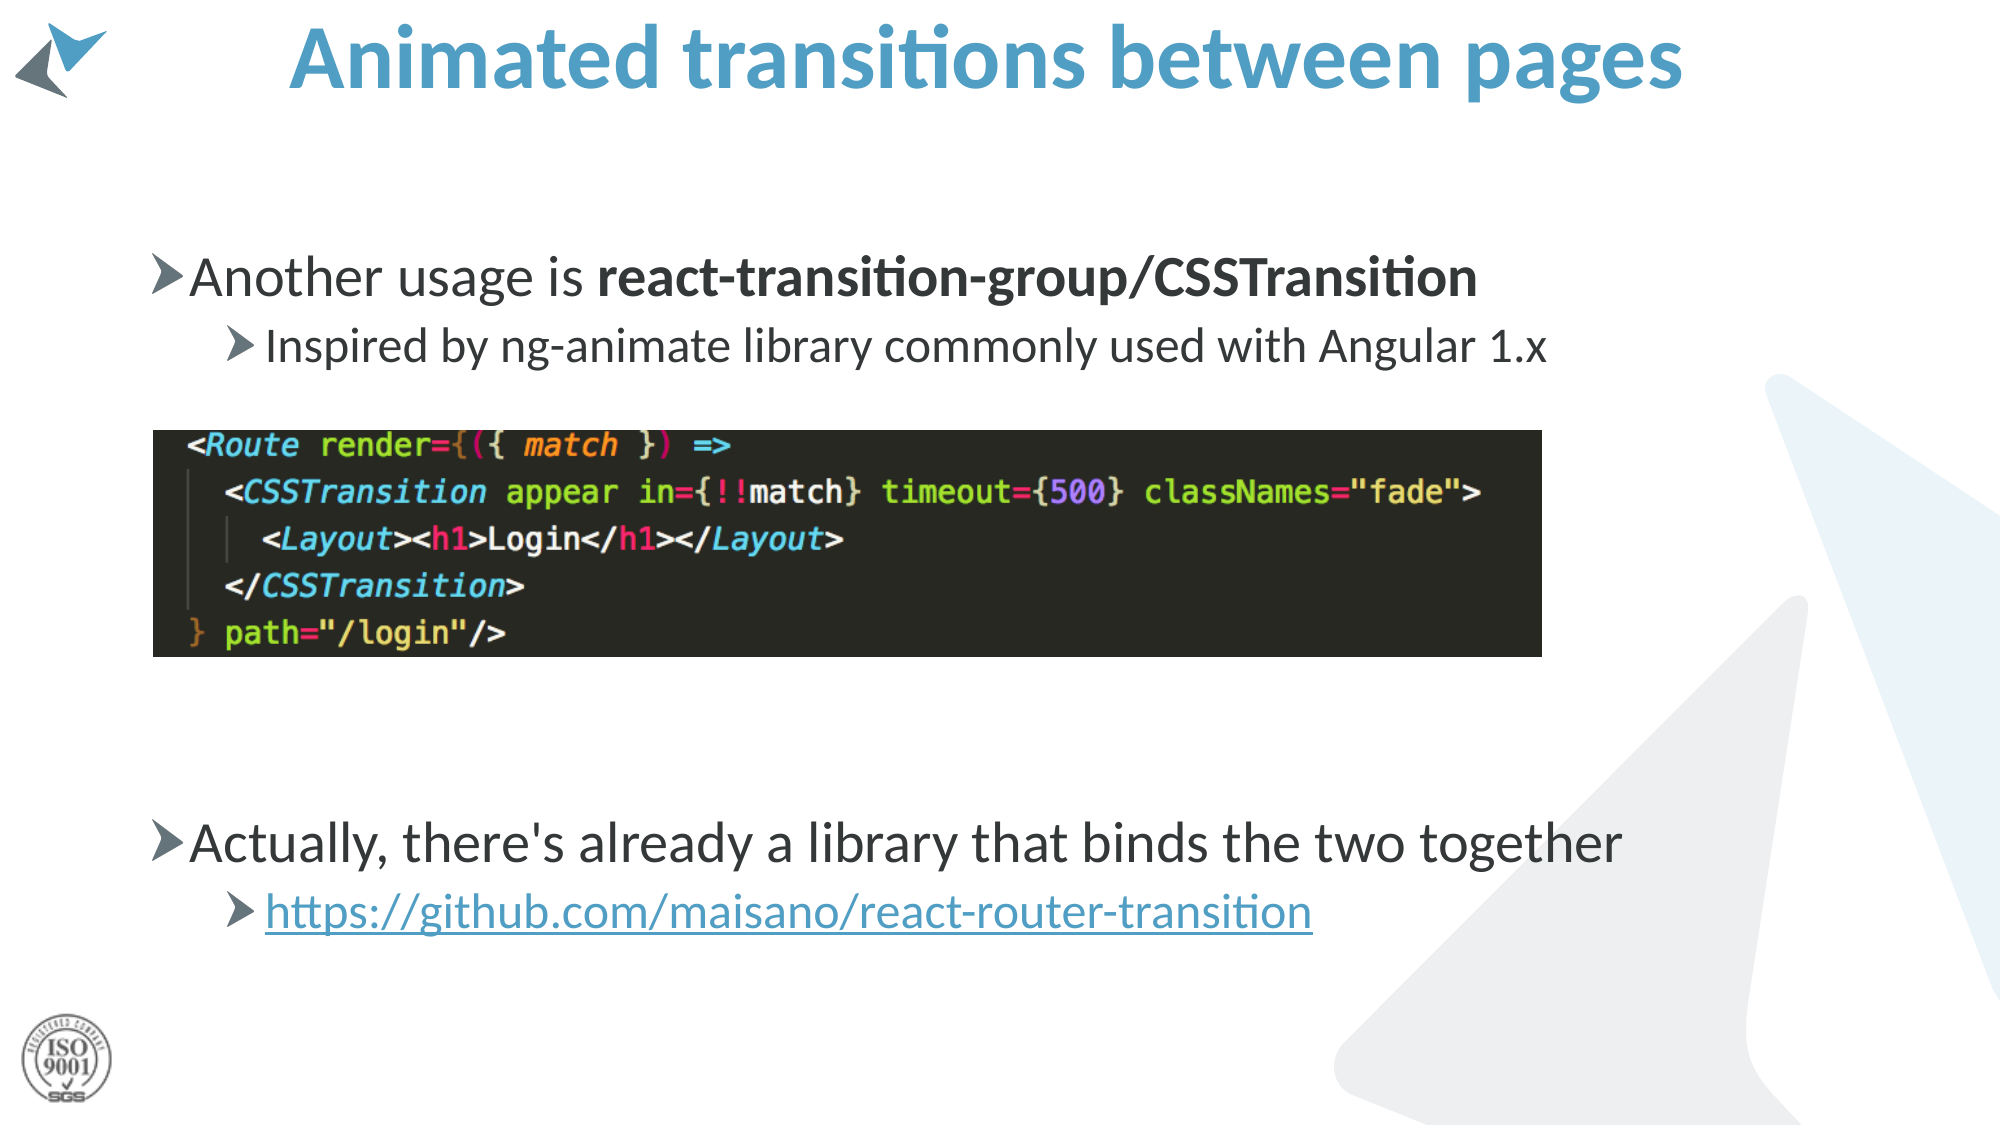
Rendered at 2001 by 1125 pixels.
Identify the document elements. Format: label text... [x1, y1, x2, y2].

picture [20, 1011, 115, 1106]
title Animated transitions between pages [137, 0, 1838, 119]
picture [153, 430, 1542, 657]
list Another usage is react-transition-group/CSSTransition Inspired by ng-animate library commonly used with Angular 1.x Actually, there's already a library that binds the two together https://github.com/maisano/react-router-transition [137, 238, 1838, 1057]
picture [227, 891, 258, 927]
picture [152, 253, 188, 294]
picture [227, 325, 258, 361]
picture [152, 819, 188, 861]
